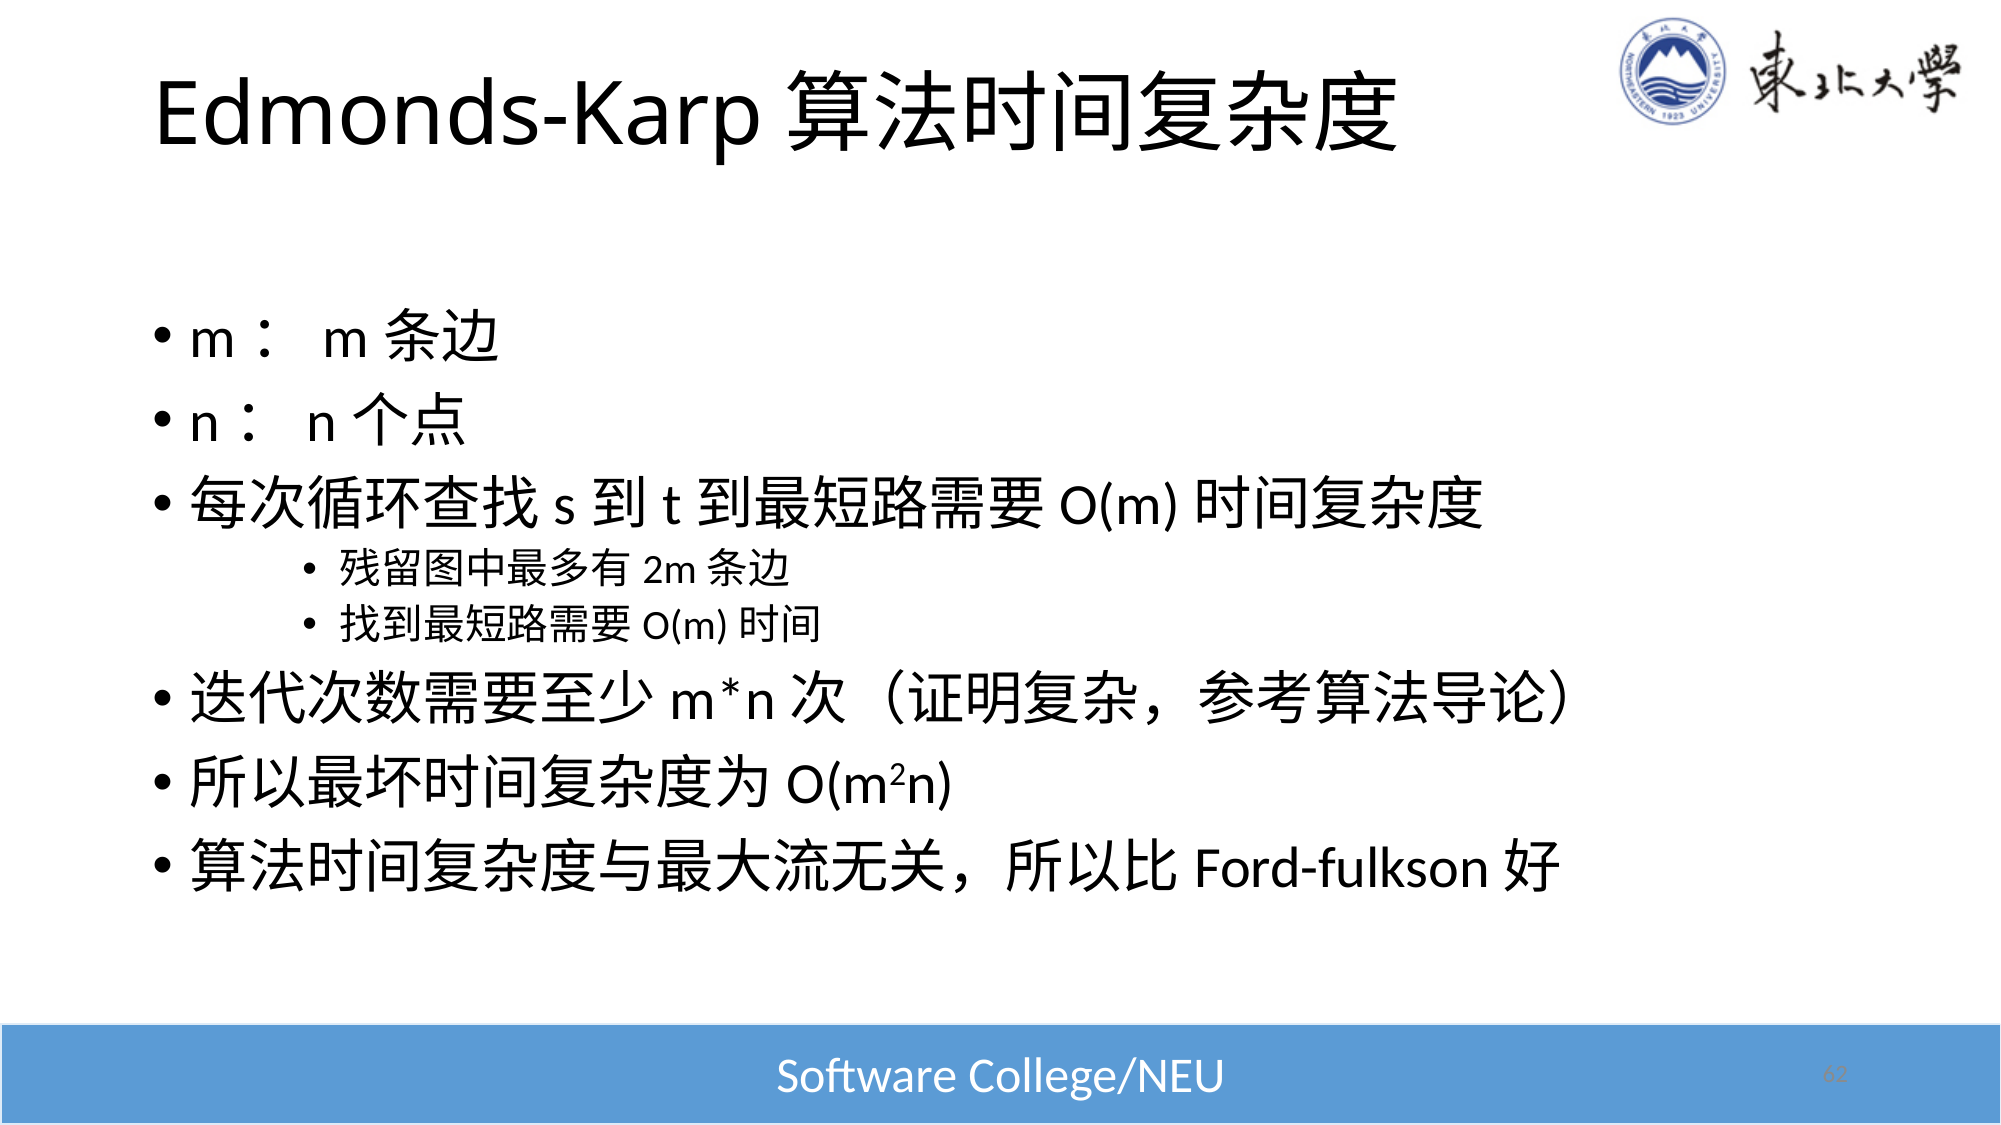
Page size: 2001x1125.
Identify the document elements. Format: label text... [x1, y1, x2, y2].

picture [1605, 4, 1987, 135]
title Edmonds-Karp算法时间复杂度 [137, 59, 1863, 278]
list m：m条边 n：n个点 每次循环查找s到t到最短路需要O(m)时间复杂度 残留图中最多有2m条边 找到最短路需要O(m)时间 迭代次数需要至少m*n次（证明复杂，参考算法导论） 所以最坏时间复杂度为O(m2n) 算法时间复杂度与最大流无关，所以比Ford-fulkson好 [137, 299, 1863, 1014]
